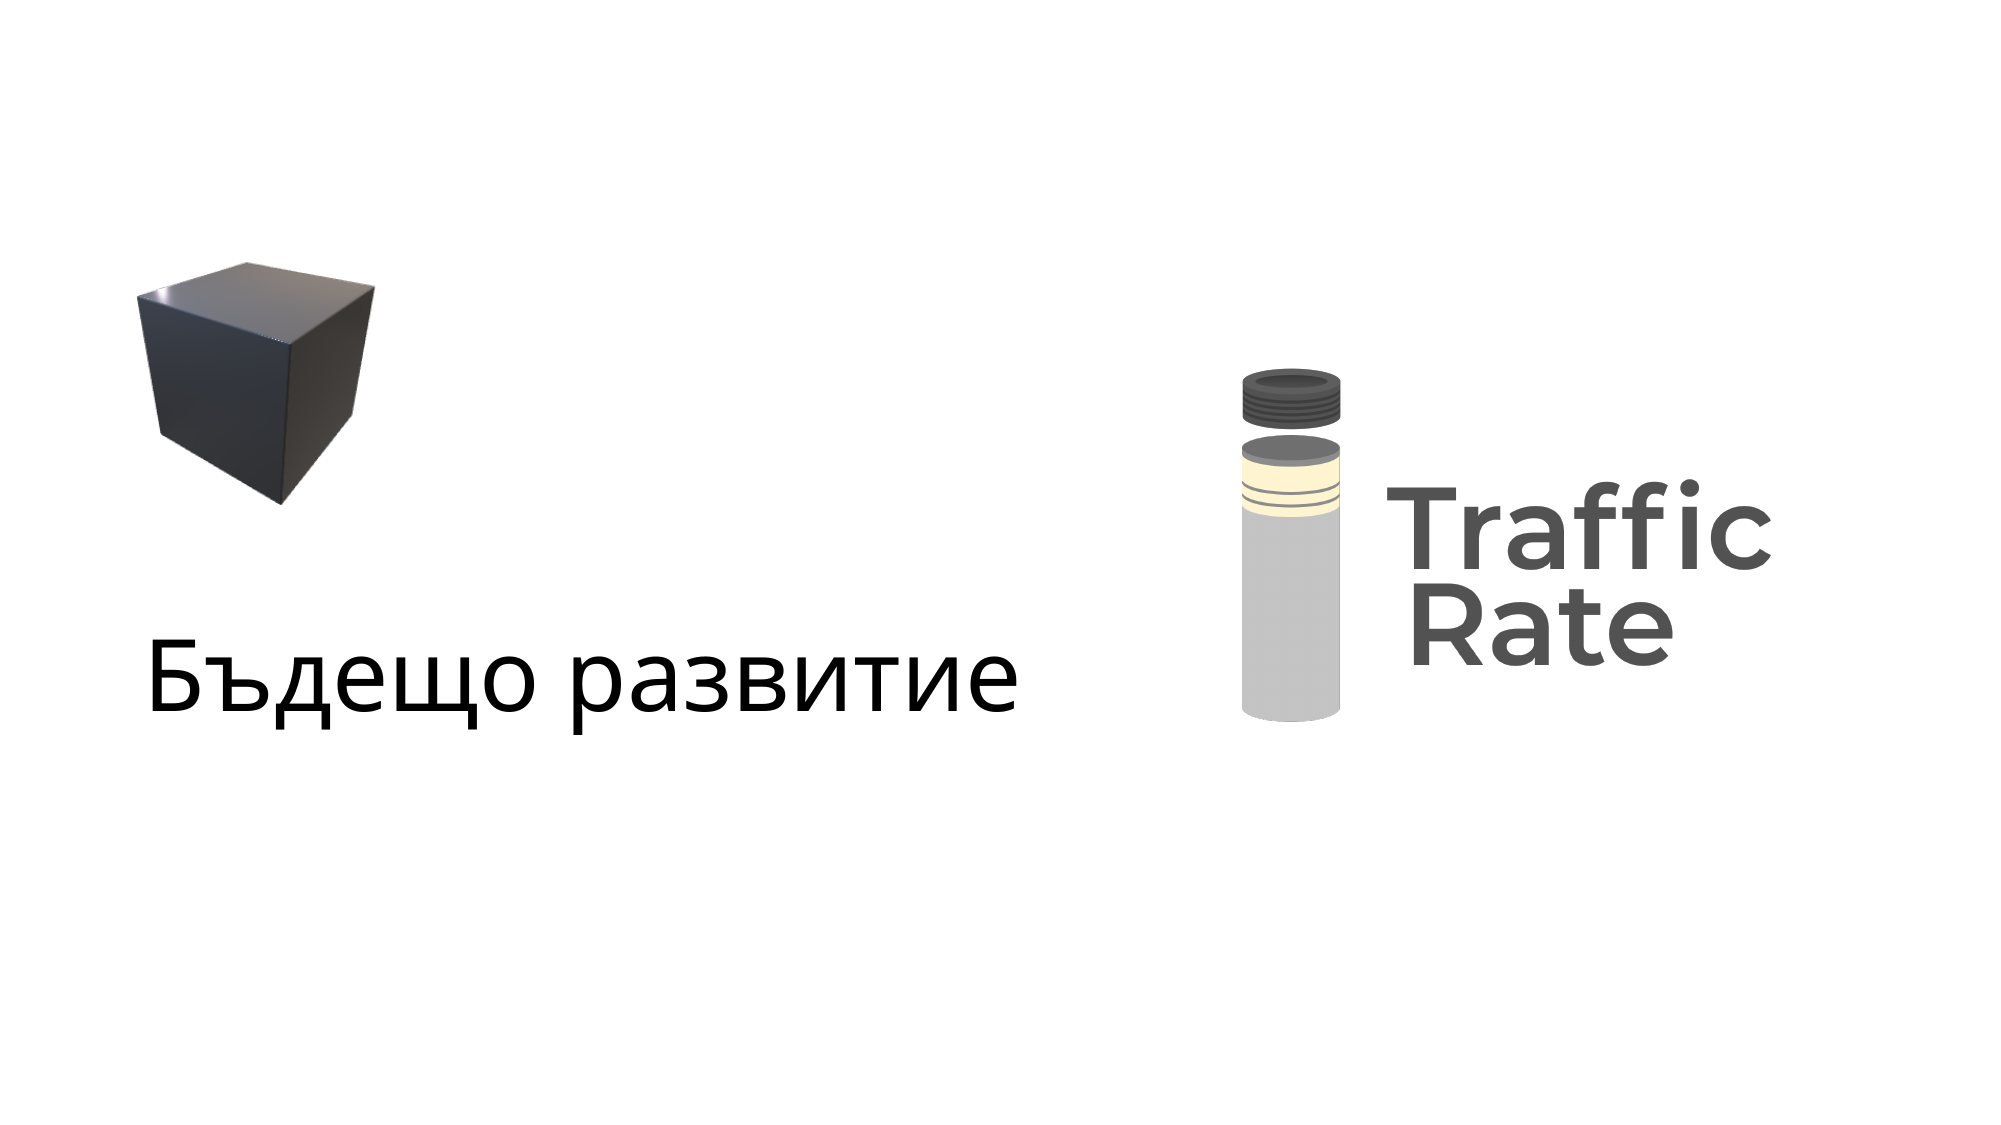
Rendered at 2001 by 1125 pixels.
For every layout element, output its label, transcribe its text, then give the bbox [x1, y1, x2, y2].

picture [1135, 340, 1850, 835]
title Бъдещо развитие [128, 574, 1041, 792]
picture [136, 224, 386, 506]
